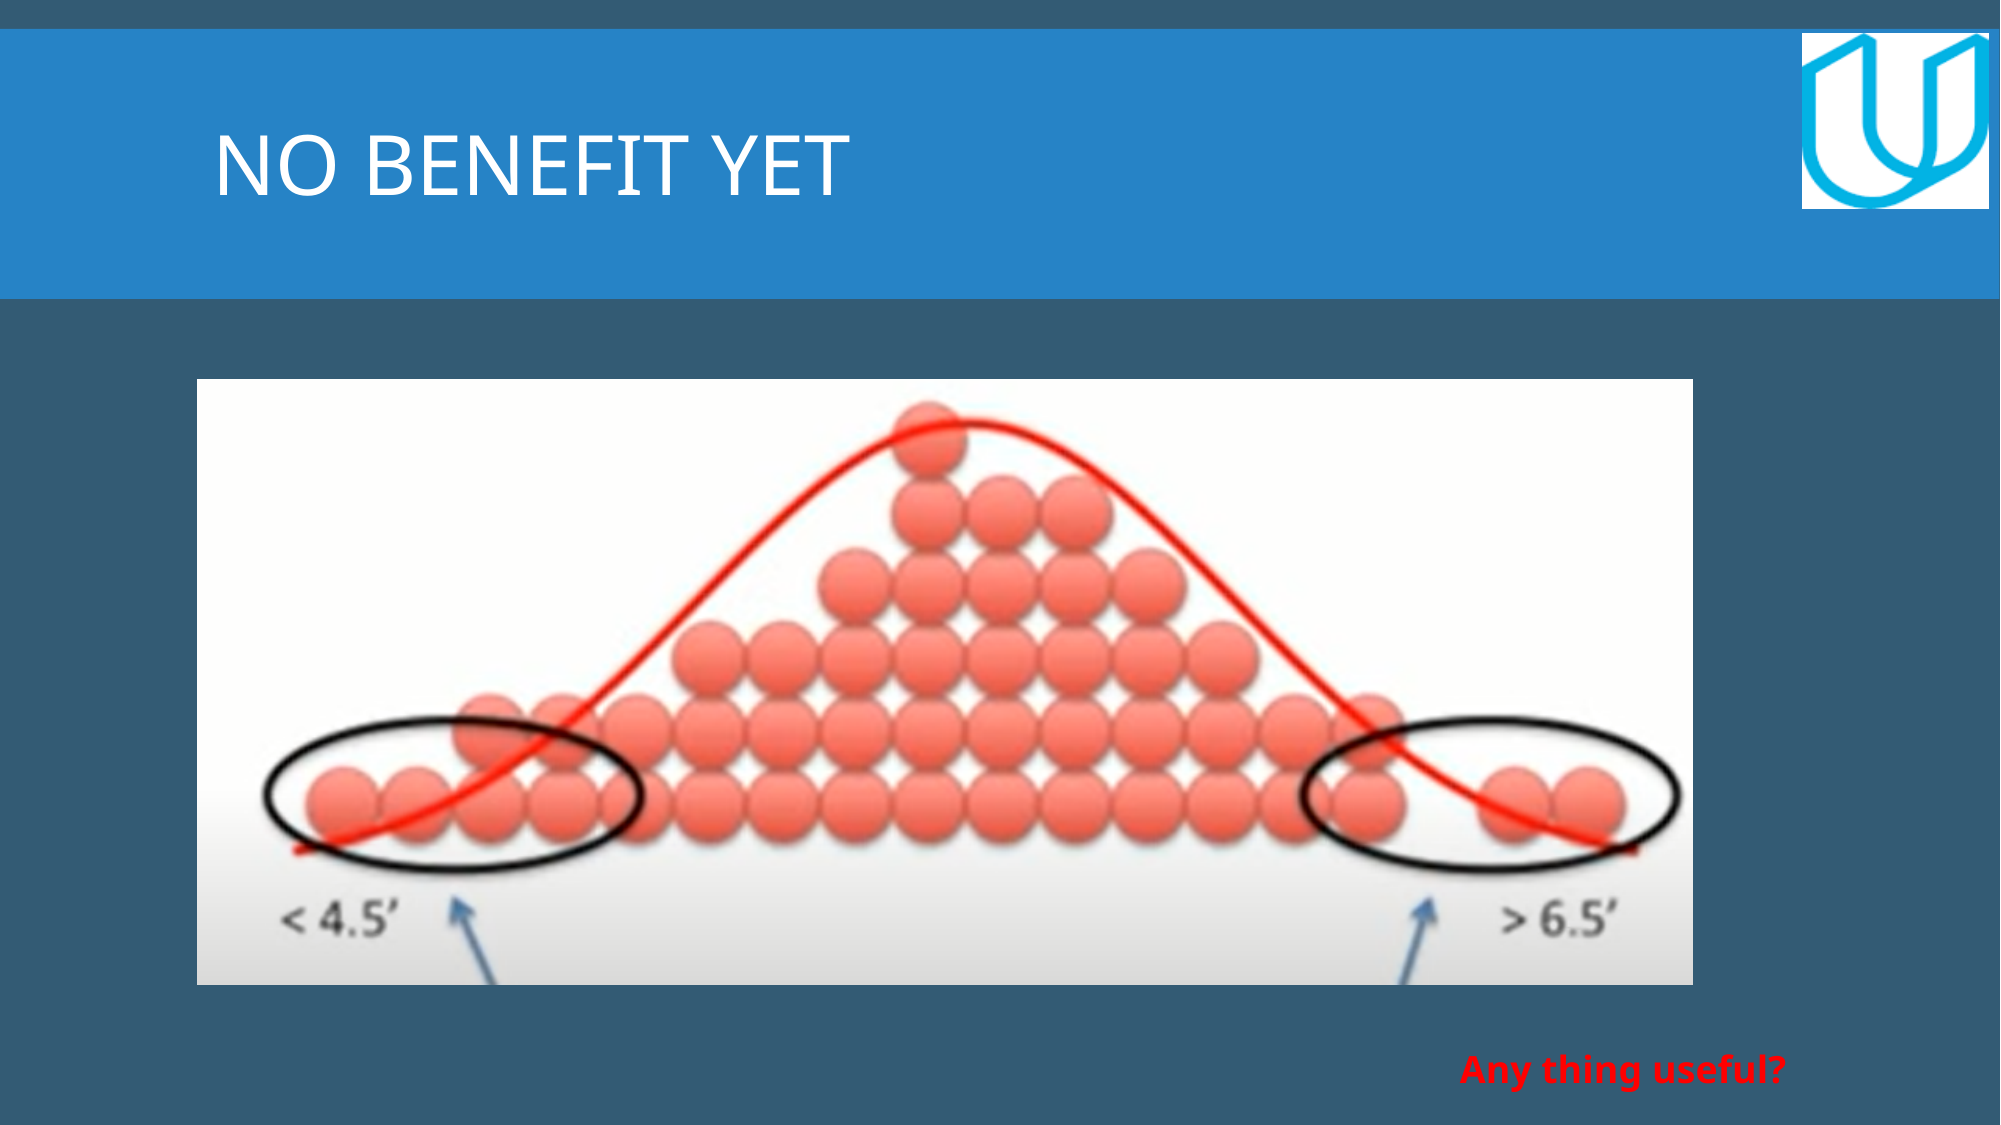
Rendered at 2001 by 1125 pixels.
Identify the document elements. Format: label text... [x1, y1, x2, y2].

picture [1816, 47, 1912, 197]
picture [1933, 47, 1974, 167]
title No benefit yet [197, 46, 1803, 295]
picture [1803, 159, 1866, 209]
picture [1802, 33, 1989, 167]
text_box Any thing useful? [1445, 1039, 1802, 1099]
picture [1876, 124, 1989, 209]
picture [196, 379, 1693, 985]
